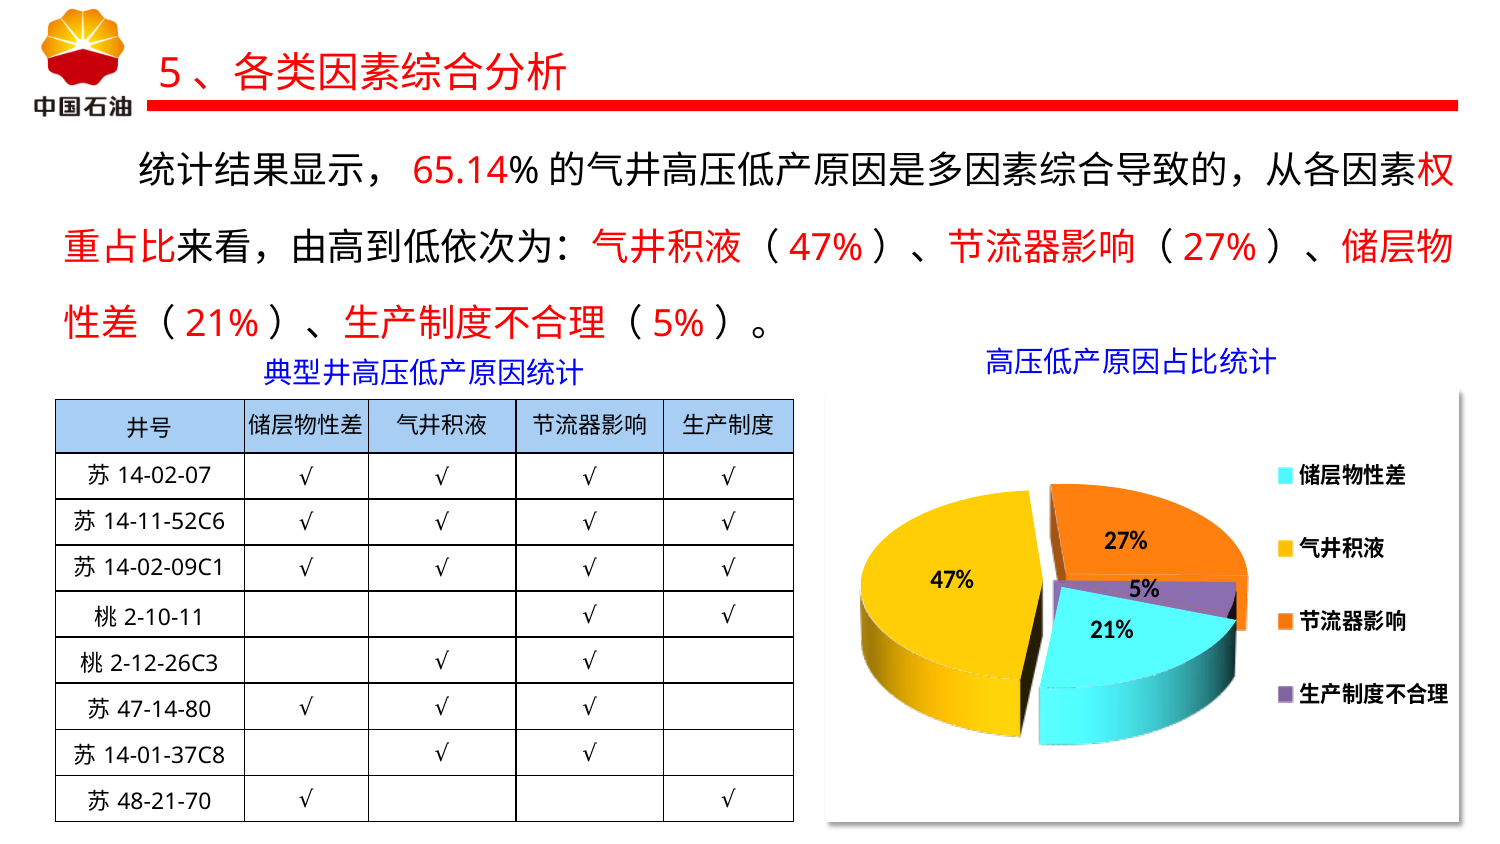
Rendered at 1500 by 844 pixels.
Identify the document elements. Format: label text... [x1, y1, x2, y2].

table_cell √ [245, 776, 368, 821]
table_cell √ [369, 546, 515, 590]
table_cell 苏48-21-70 [56, 776, 244, 821]
table_cell √ [369, 500, 515, 544]
table_header 井号 [56, 400, 244, 452]
text_box 5、各类因素综合分析 [143, 13, 768, 103]
table_cell √ [245, 684, 368, 729]
text_box 典型井高压低产原因统计 [55, 346, 794, 397]
table_cell √ [664, 546, 793, 590]
table_cell √ [245, 500, 368, 544]
table_cell √ [245, 546, 368, 590]
table_cell √ [664, 776, 793, 821]
table_cell [369, 776, 515, 821]
table_cell √ [664, 500, 793, 544]
table_header 储层物性差 [245, 400, 368, 452]
table_cell 苏14-01-37C8 [56, 730, 244, 775]
picture [32, 8, 133, 118]
table_cell √ [517, 454, 663, 498]
table_cell √ [517, 500, 663, 544]
table_cell √ [369, 454, 515, 498]
table_cell √ [664, 592, 793, 636]
table_cell √ [517, 684, 663, 729]
table_cell 苏14-02-09C1 [56, 546, 244, 590]
table_cell √ [245, 454, 368, 498]
table_cell 苏14-02-07 [56, 454, 244, 498]
table_cell [245, 730, 368, 775]
table_cell [664, 638, 793, 682]
table_header 节流器影响 [517, 400, 663, 452]
table_cell [245, 638, 368, 682]
table_cell √ [369, 638, 515, 682]
picture [822, 385, 1470, 834]
text_box 统计结果显示，65.14%的气井高压低产原因是多因素综合导致的，从各因素权重占比来看，由高到低依次为：气井积液（47%）、节流器影响（27%）、储层物性差（21%）、生产制度不合理（5%）。 [48, 107, 1470, 352]
table_cell 桃2-12-26C3 [56, 638, 244, 682]
table_cell [517, 776, 663, 821]
table_cell √ [369, 684, 515, 729]
table_header 气井积液 [369, 400, 515, 452]
table_cell [664, 730, 793, 775]
table_cell √ [517, 592, 663, 636]
table_cell √ [517, 730, 663, 775]
table_cell [369, 592, 515, 636]
table_cell √ [517, 546, 663, 590]
table_cell √ [369, 730, 515, 775]
table_cell 桃2-10-11 [56, 592, 244, 636]
table_cell √ [517, 638, 663, 682]
table_cell √ [664, 454, 793, 498]
table_cell [664, 684, 793, 729]
table_header 生产制度 [664, 400, 793, 452]
text_box 高压低产原因占比统计 [798, 336, 1465, 386]
table_cell [245, 592, 368, 636]
table_cell 苏47-14-80 [56, 684, 244, 729]
table_cell 苏14-11-52C6 [56, 500, 244, 544]
